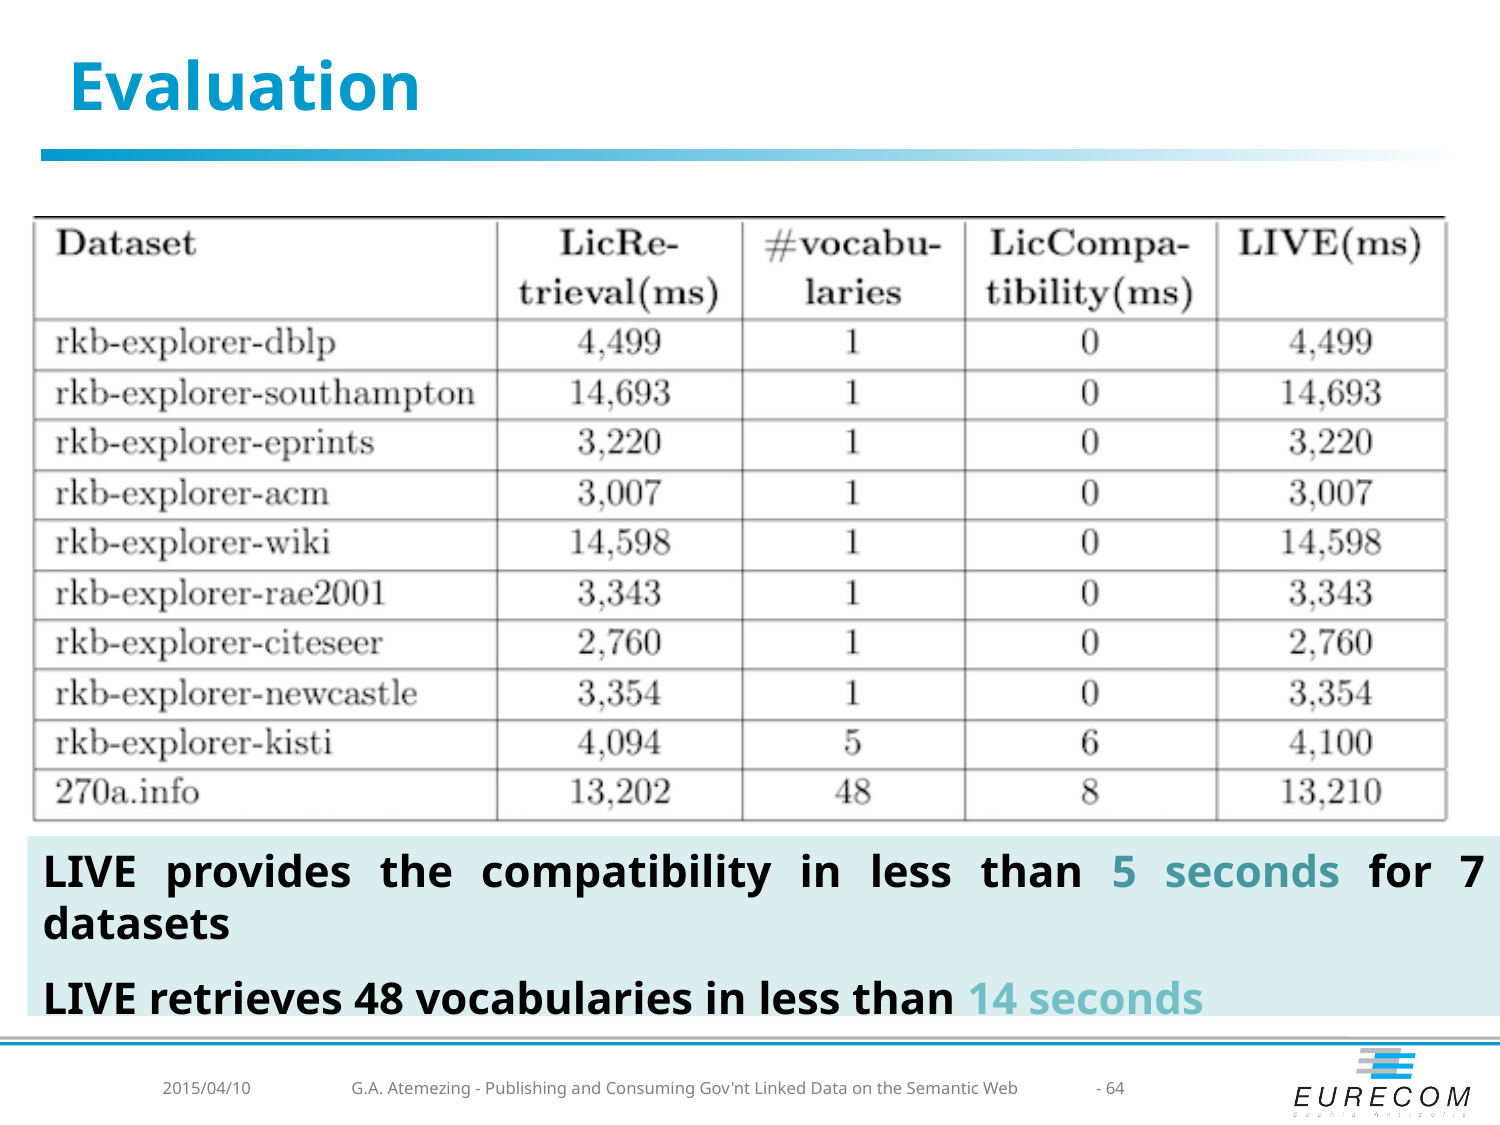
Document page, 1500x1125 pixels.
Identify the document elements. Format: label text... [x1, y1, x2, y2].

footer G.A. Atemezing - Publishing and Consuming Gov'nt Linked Data on the Semantic Web [336, 1070, 1069, 1107]
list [29, 207, 1460, 837]
text_box LIVE provides the compatibility in less than 5 seconds for 7 datasets LIVE retrieves 48 vocabularies in less than 14 seconds [27, 836, 1500, 1017]
title Evaluation [52, 30, 1460, 138]
slide_number - 64 [1080, 1070, 1200, 1103]
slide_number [147, 1070, 325, 1103]
picture [1293, 1048, 1477, 1118]
